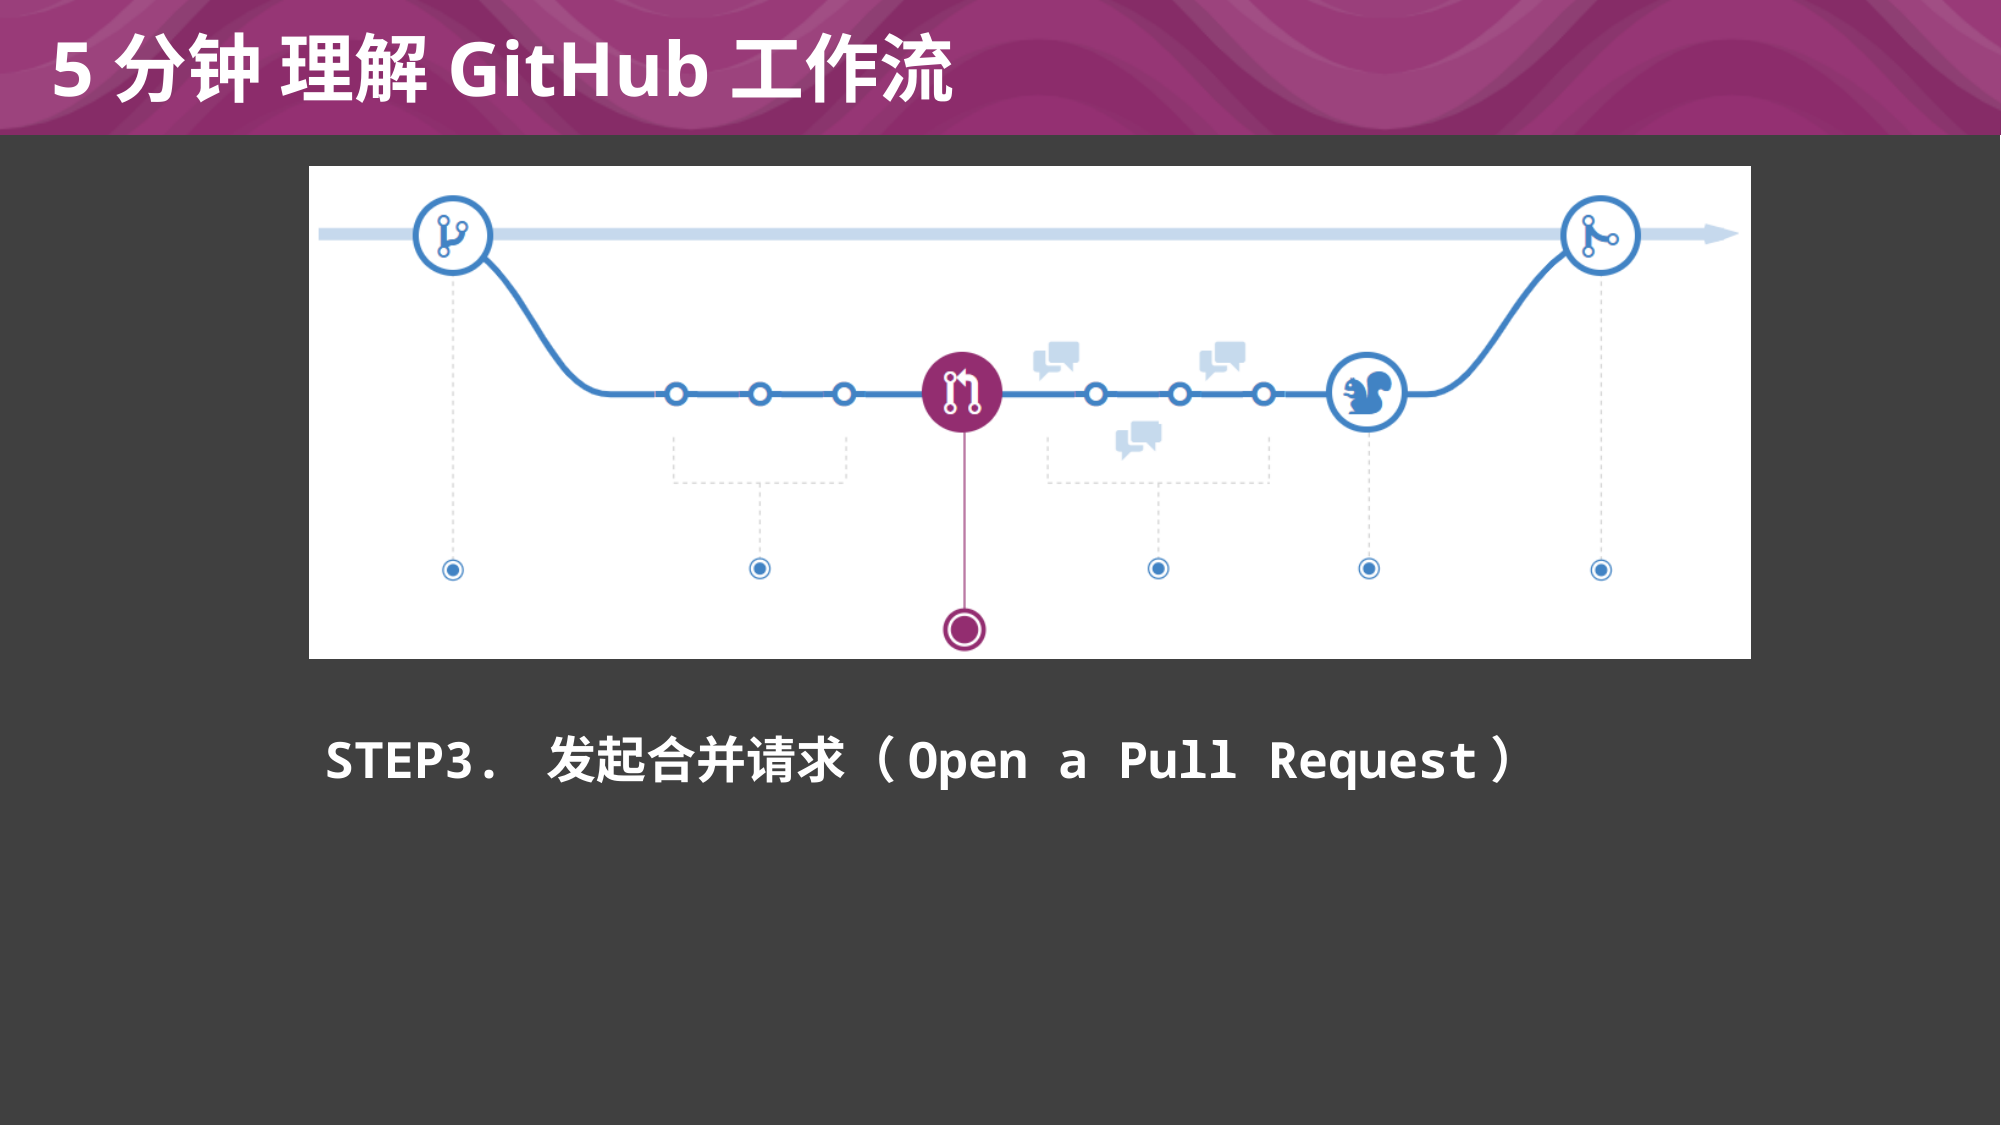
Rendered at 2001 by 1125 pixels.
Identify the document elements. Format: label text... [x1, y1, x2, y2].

text_box STEP3. 发起合并请求（Open a Pull Request） [309, 721, 1996, 797]
picture [0, 0, 2001, 135]
picture [309, 166, 1751, 659]
